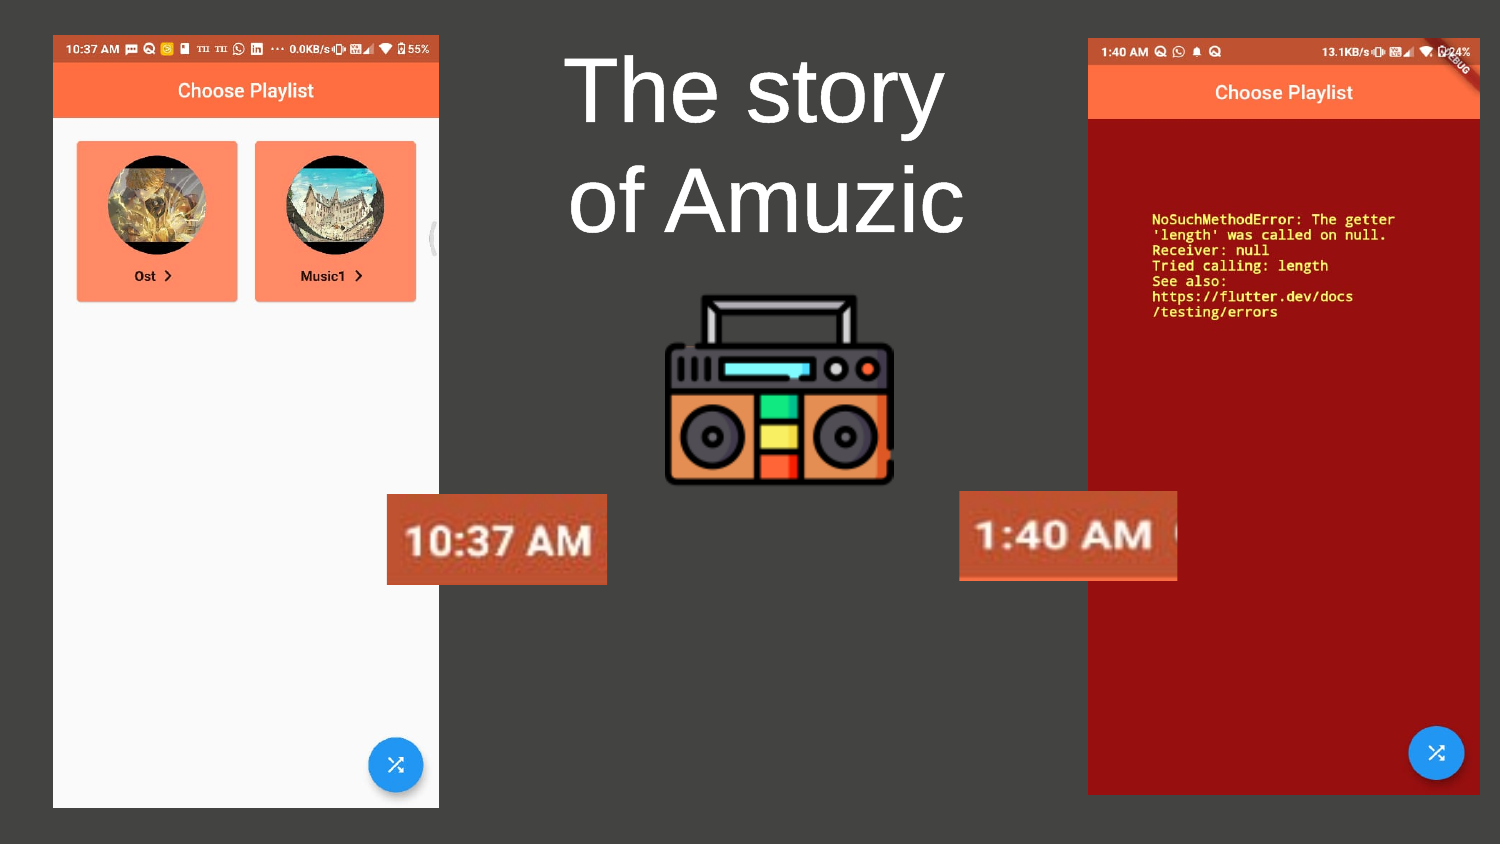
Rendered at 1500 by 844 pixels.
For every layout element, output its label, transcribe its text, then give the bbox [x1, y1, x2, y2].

text_box The story of Amuzic [547, 22, 986, 258]
picture [959, 38, 1480, 795]
picture [52, 35, 608, 808]
picture [665, 275, 894, 505]
